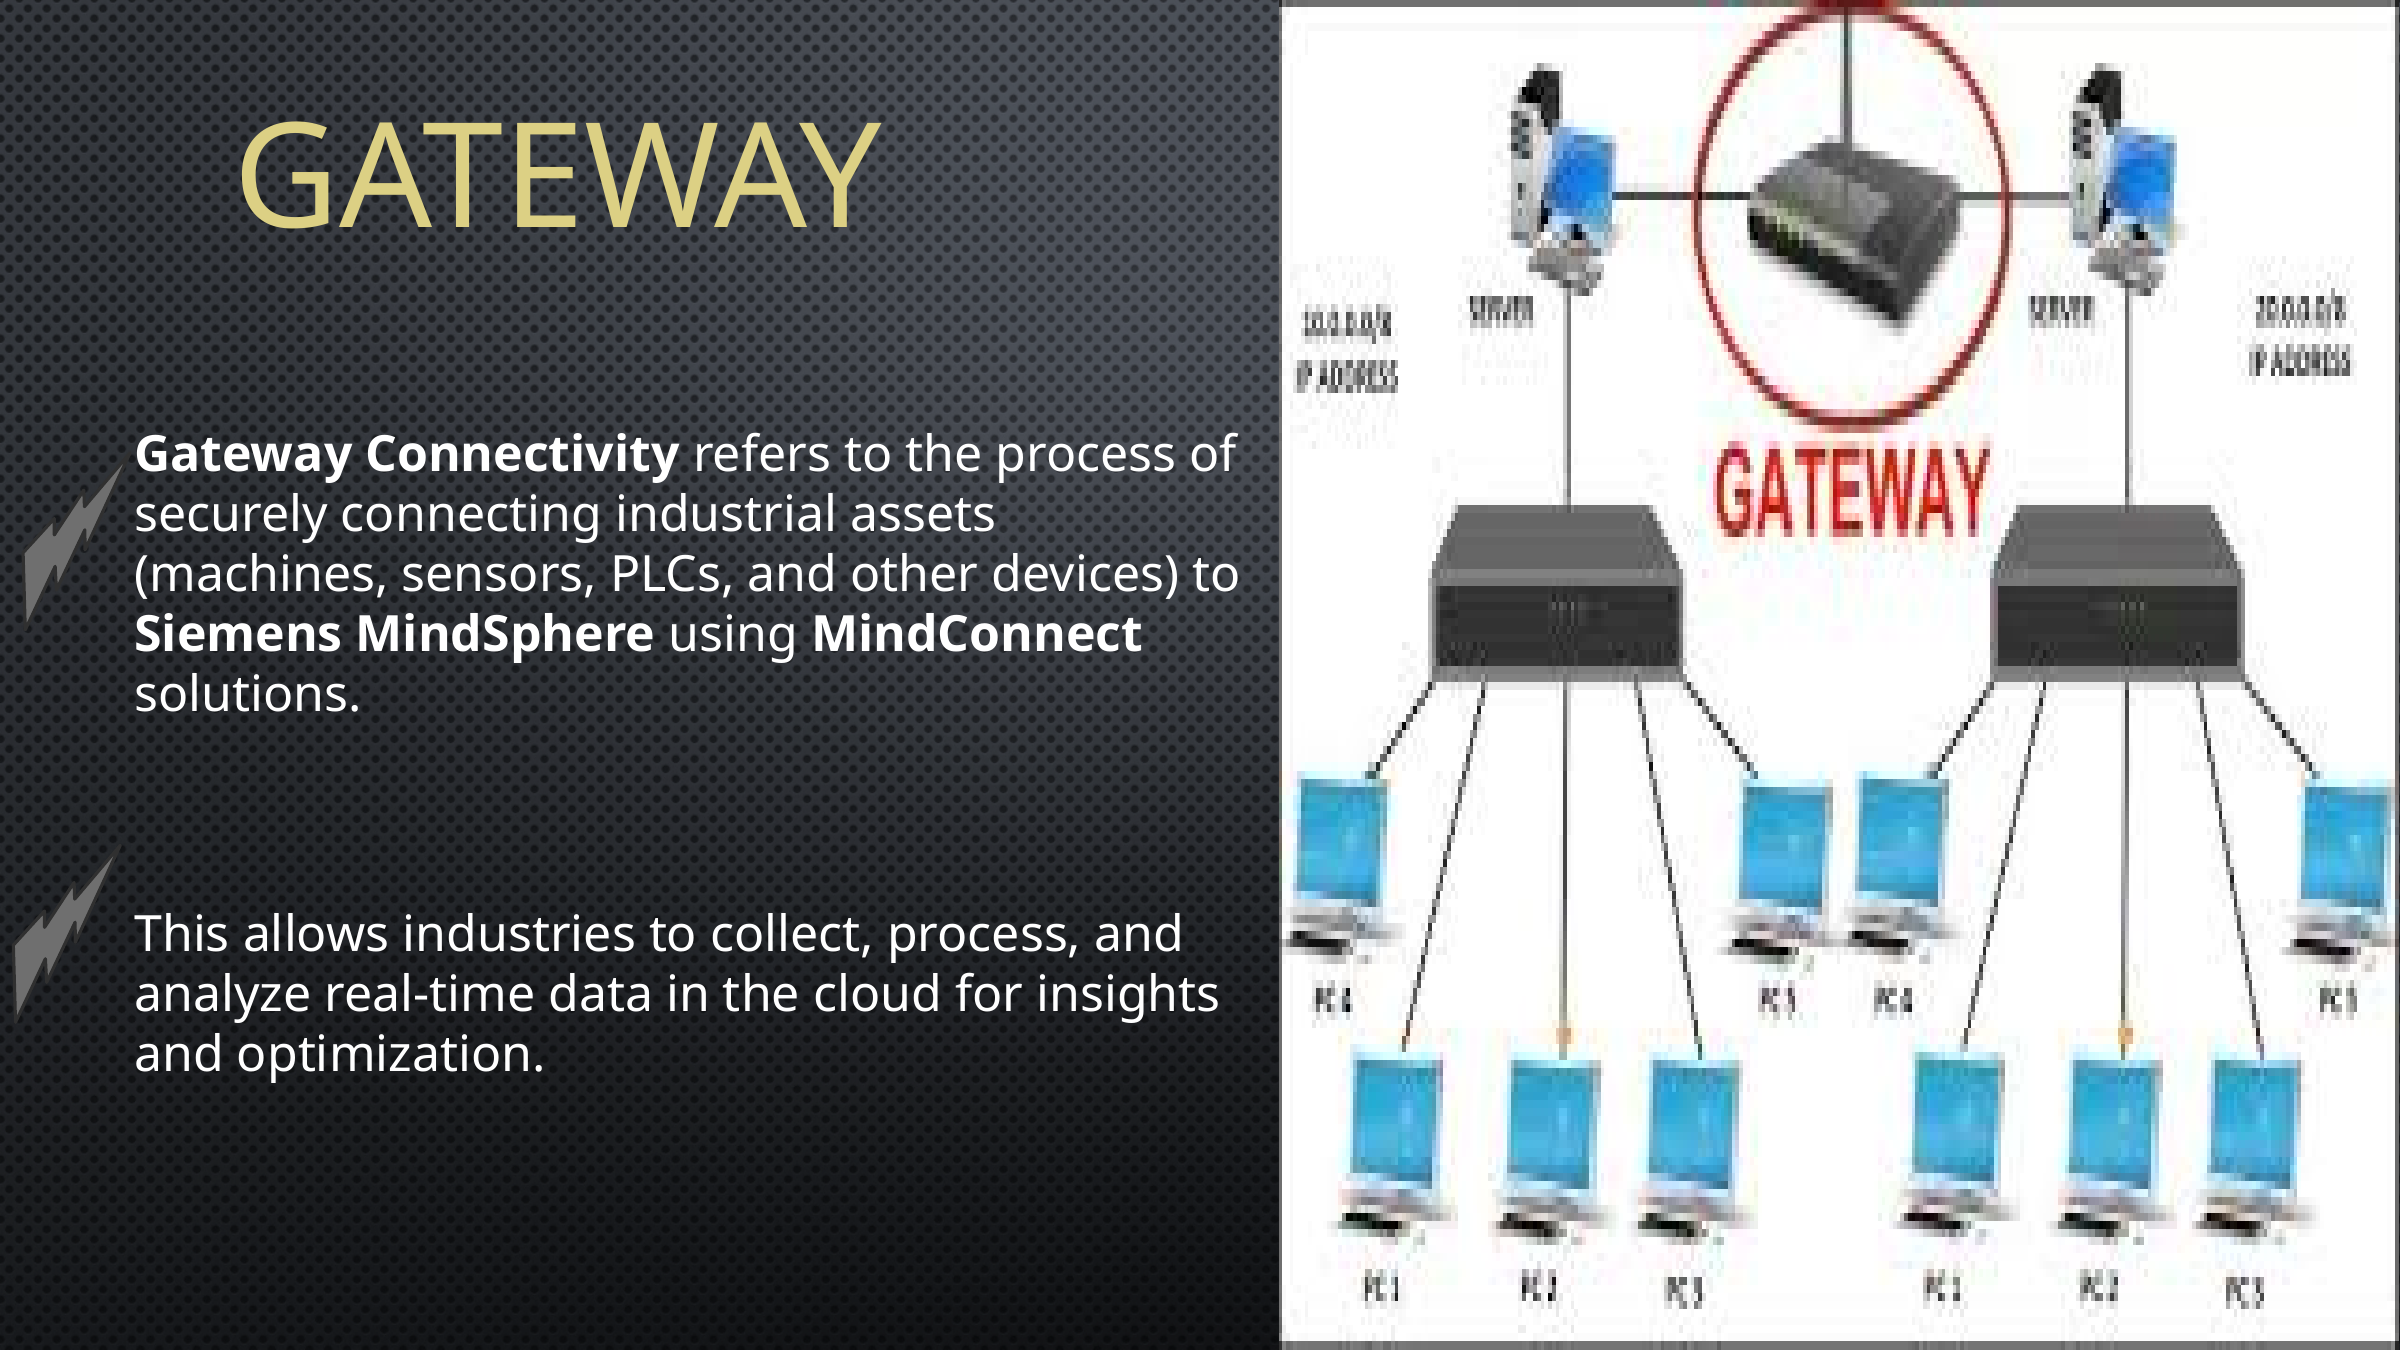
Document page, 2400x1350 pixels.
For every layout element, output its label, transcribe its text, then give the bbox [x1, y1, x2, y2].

picture [1278, 0, 2399, 1350]
text_box [21, 451, 132, 632]
text_box GATEWAY [219, 133, 1278, 264]
text_box [11, 843, 122, 1024]
text_box Gateway Connectivity refers to the process of securely connecting industrial assets (machines, sensors, PLCs, and other devices) to Siemens MindSphere using MindConnect solutions. This allows industries to collect, process, and analyze real-time data in the cloud for insights and optimization. [119, 413, 1278, 1089]
